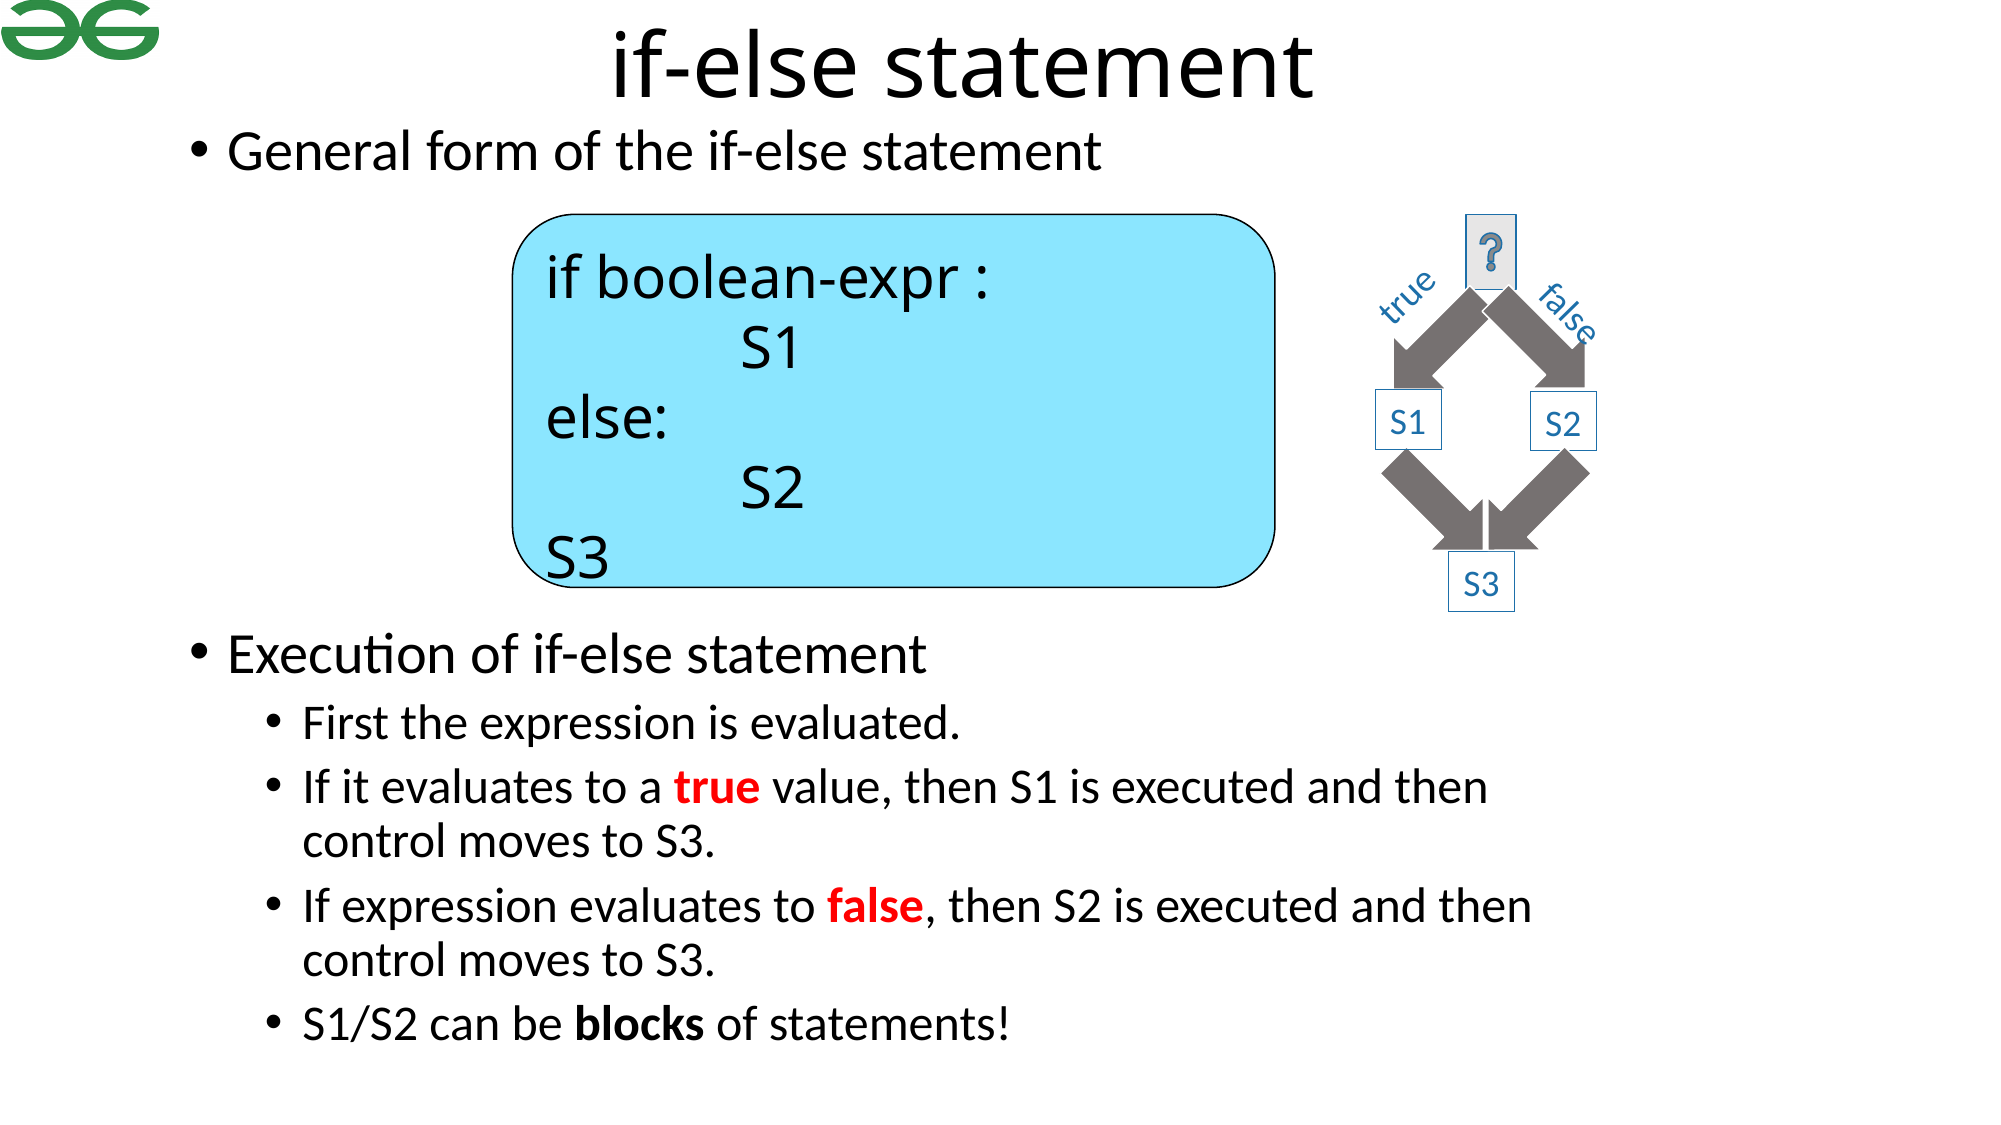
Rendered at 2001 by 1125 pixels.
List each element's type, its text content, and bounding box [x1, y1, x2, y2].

text_box [1379, 450, 1484, 551]
text_box true [1350, 240, 1460, 349]
text_box S3 [1448, 551, 1515, 612]
title if-else statement [324, 12, 1600, 112]
text_box false [1515, 255, 1629, 369]
text_box S2 [1530, 391, 1597, 451]
picture [1, 0, 160, 60]
text_box [1482, 284, 1586, 389]
text_box S1 [1375, 389, 1442, 450]
text_box if boolean-expr : S1 else: S2 S3 [512, 214, 1275, 588]
text_box [1487, 446, 1592, 551]
text_box [1392, 285, 1489, 390]
text_box [1465, 214, 1517, 290]
list General form of the if-else statement Execution of if-else statement First the expression is evaluated. If it evaluates to a true value, then S1 is executed and then control moves to S3. If expression evaluates to false, then S2 is executed and then control moves to S3. S1/S2 can be blocks of statements! [174, 112, 1625, 1075]
